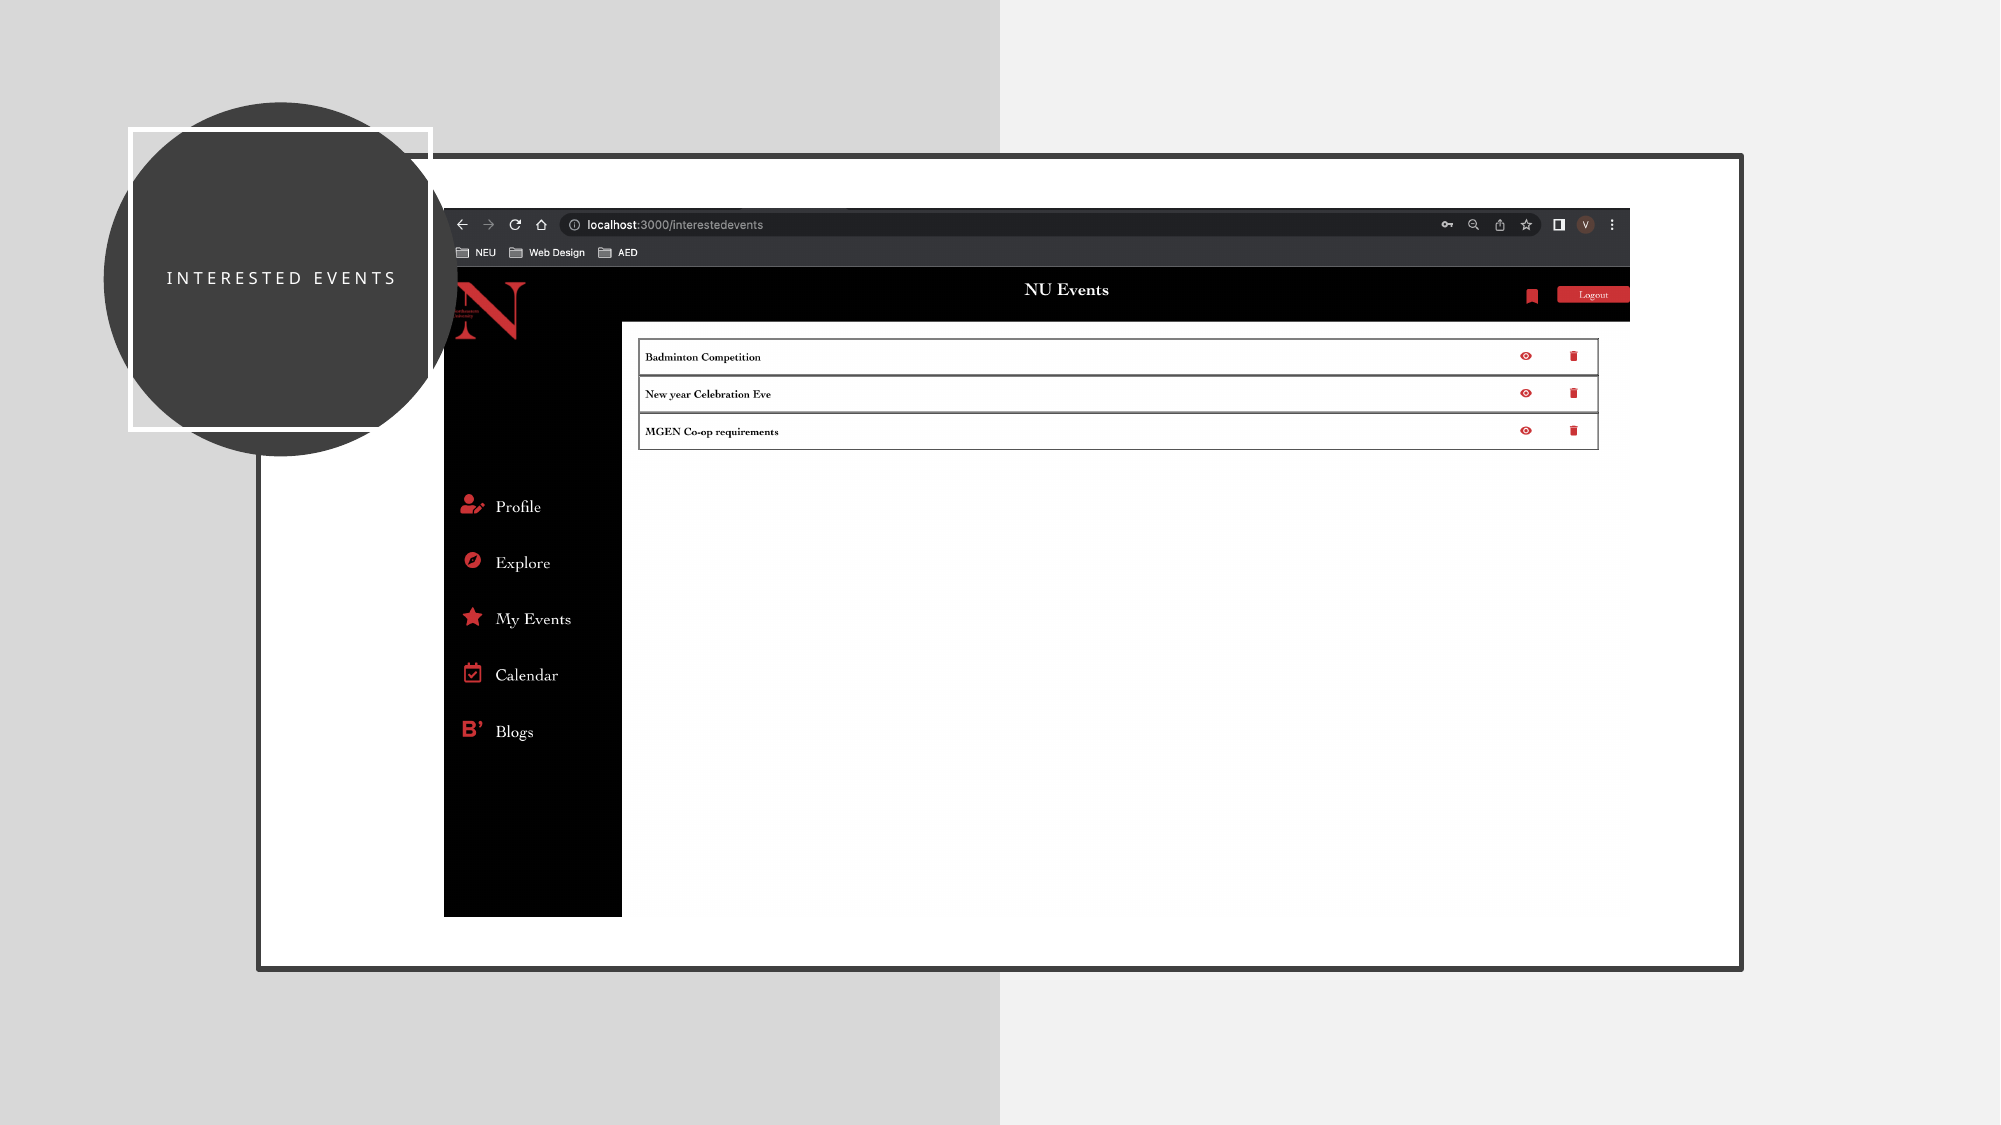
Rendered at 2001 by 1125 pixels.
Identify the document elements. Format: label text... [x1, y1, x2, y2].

text_box [189, 432, 373, 458]
text_box [433, 187, 444, 372]
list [444, 208, 1630, 917]
text_box [257, 155, 1742, 970]
title Interested Events [128, 127, 433, 432]
text_box [188, 101, 373, 127]
text_box [102, 187, 128, 371]
